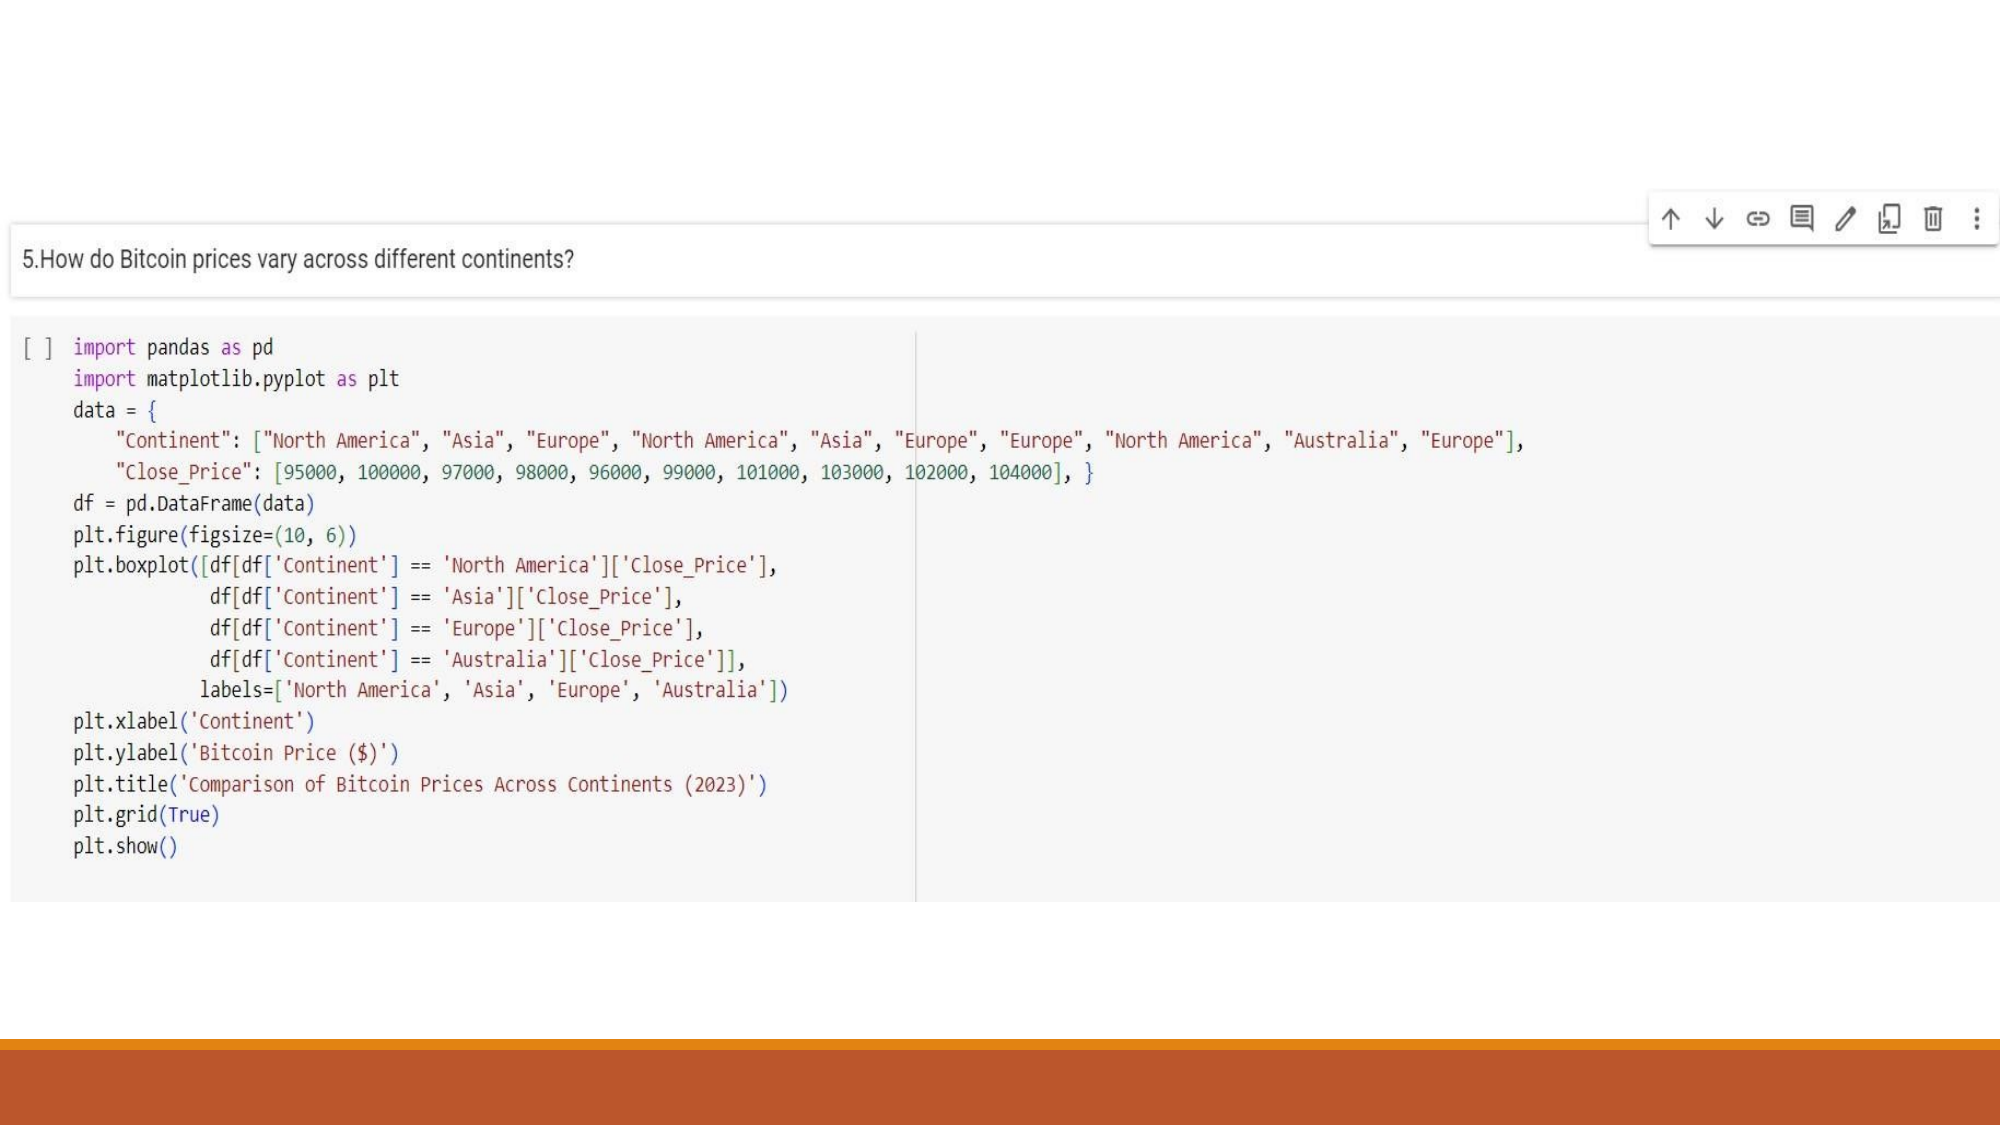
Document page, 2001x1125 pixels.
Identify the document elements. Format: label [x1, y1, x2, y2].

picture [0, 188, 2000, 902]
